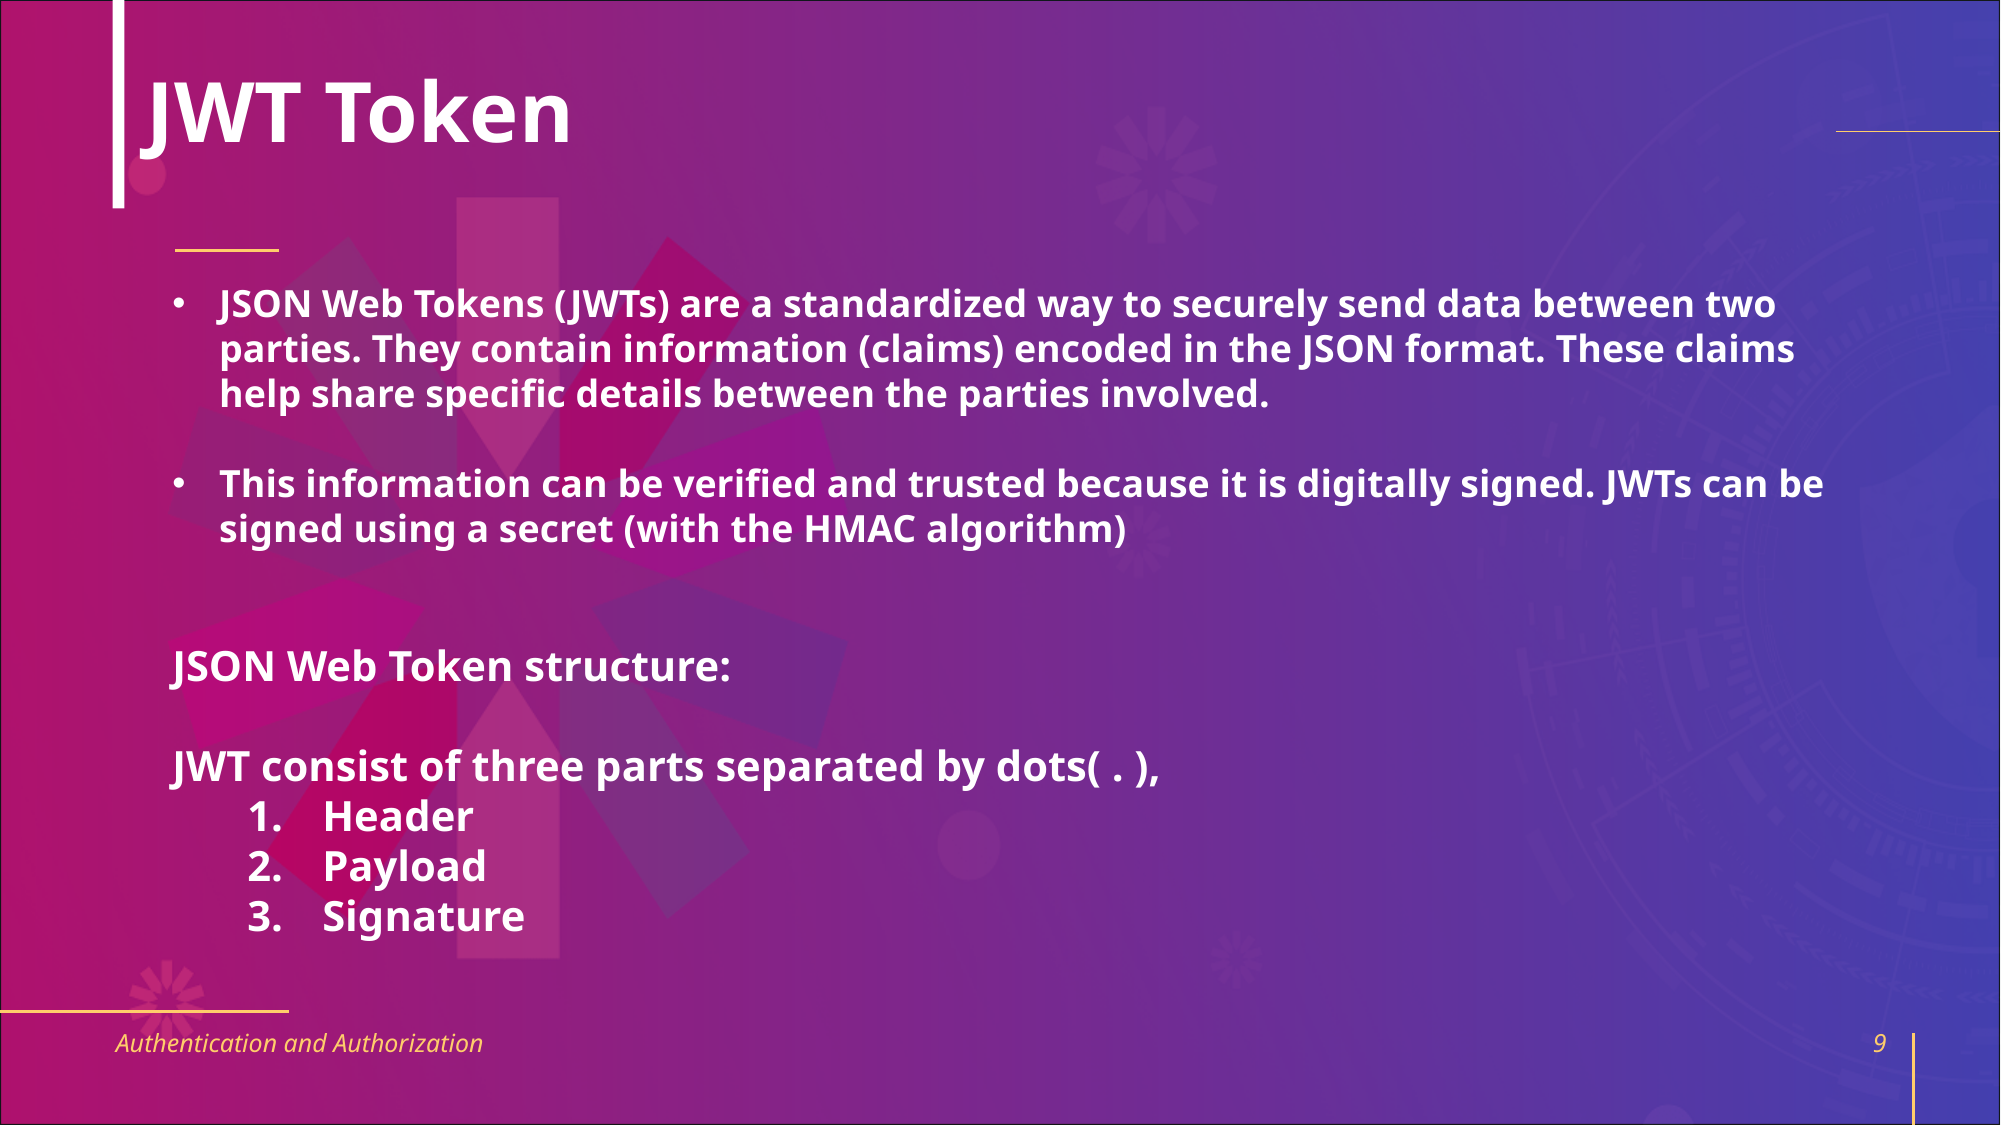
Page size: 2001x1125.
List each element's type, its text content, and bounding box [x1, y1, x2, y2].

slide_number 9 [1451, 1015, 1902, 1075]
footer Authentication and Authorization [100, 1015, 636, 1075]
text_box JSON Web Tokens (JWTs) are a standardized way to securely send data between two parties. They contain information (claims) encoded in the JSON format. These claims help share specific details between the parties involved. This information can be verified and trusted because it is digitally signed. JWTs can be signed using a secret (with the HMAC algorithm) JSON Web Token structure: JWT consist of three parts separated by dots( . ), Header Payload Signature [157, 272, 1902, 948]
title JWT Token [131, 19, 1000, 212]
